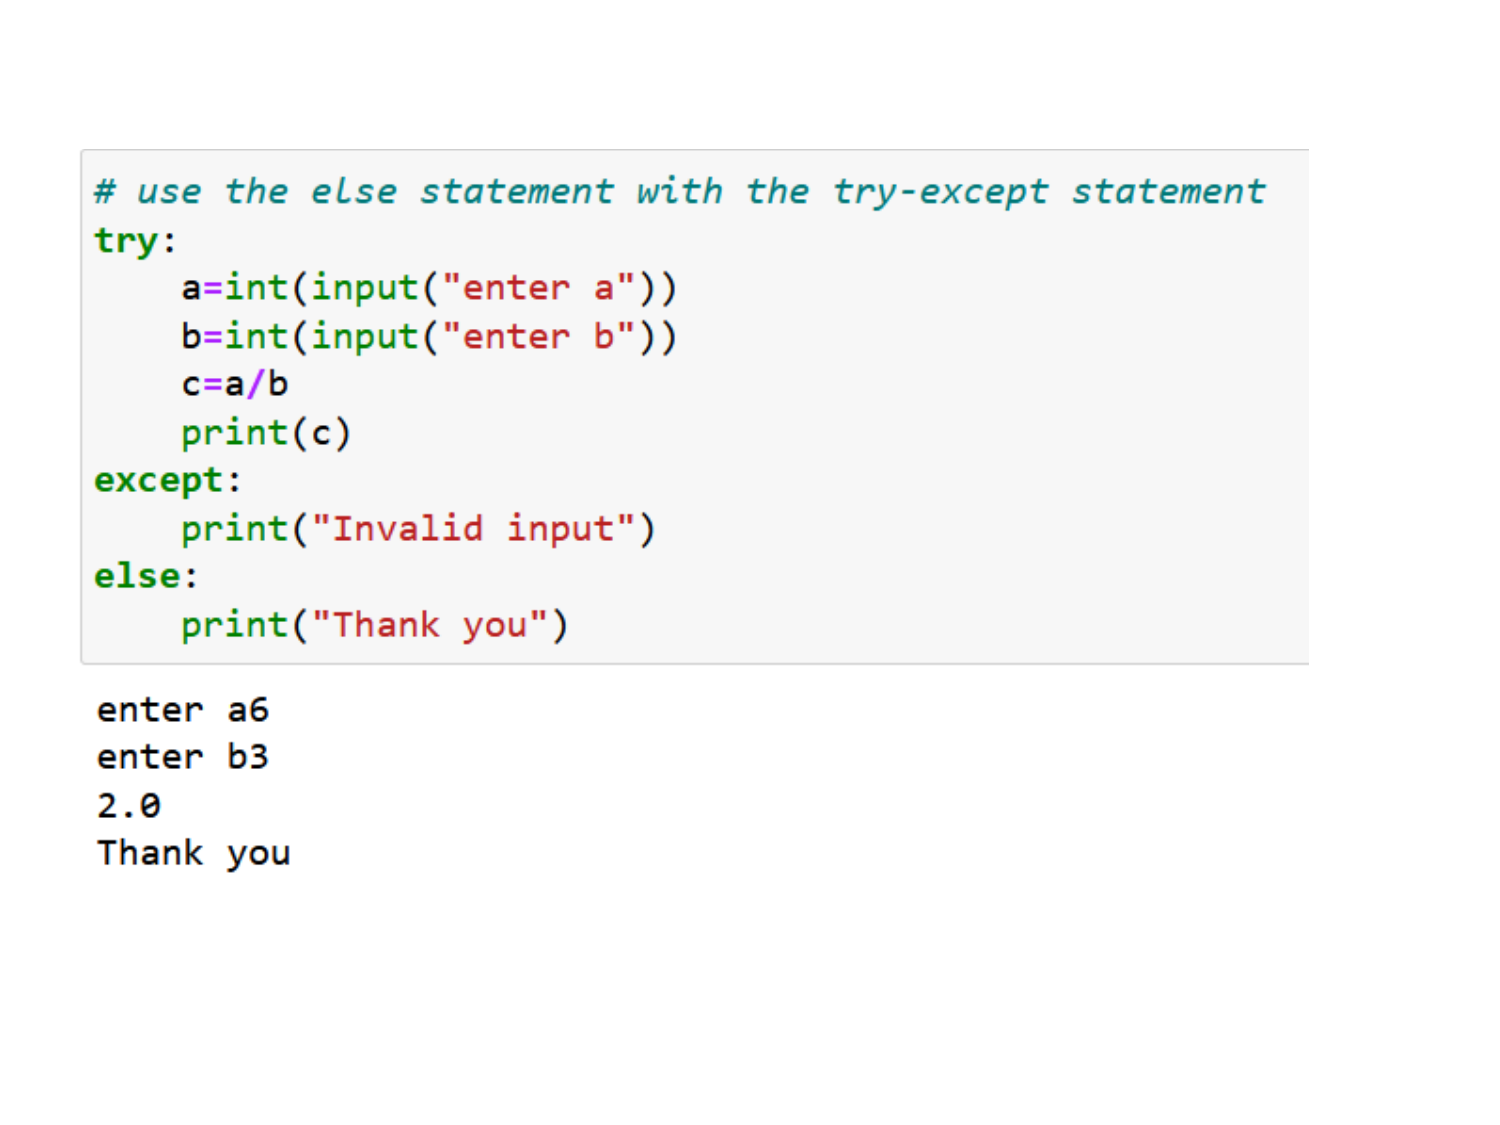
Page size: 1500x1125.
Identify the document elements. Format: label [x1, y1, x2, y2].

picture [74, 149, 1309, 899]
